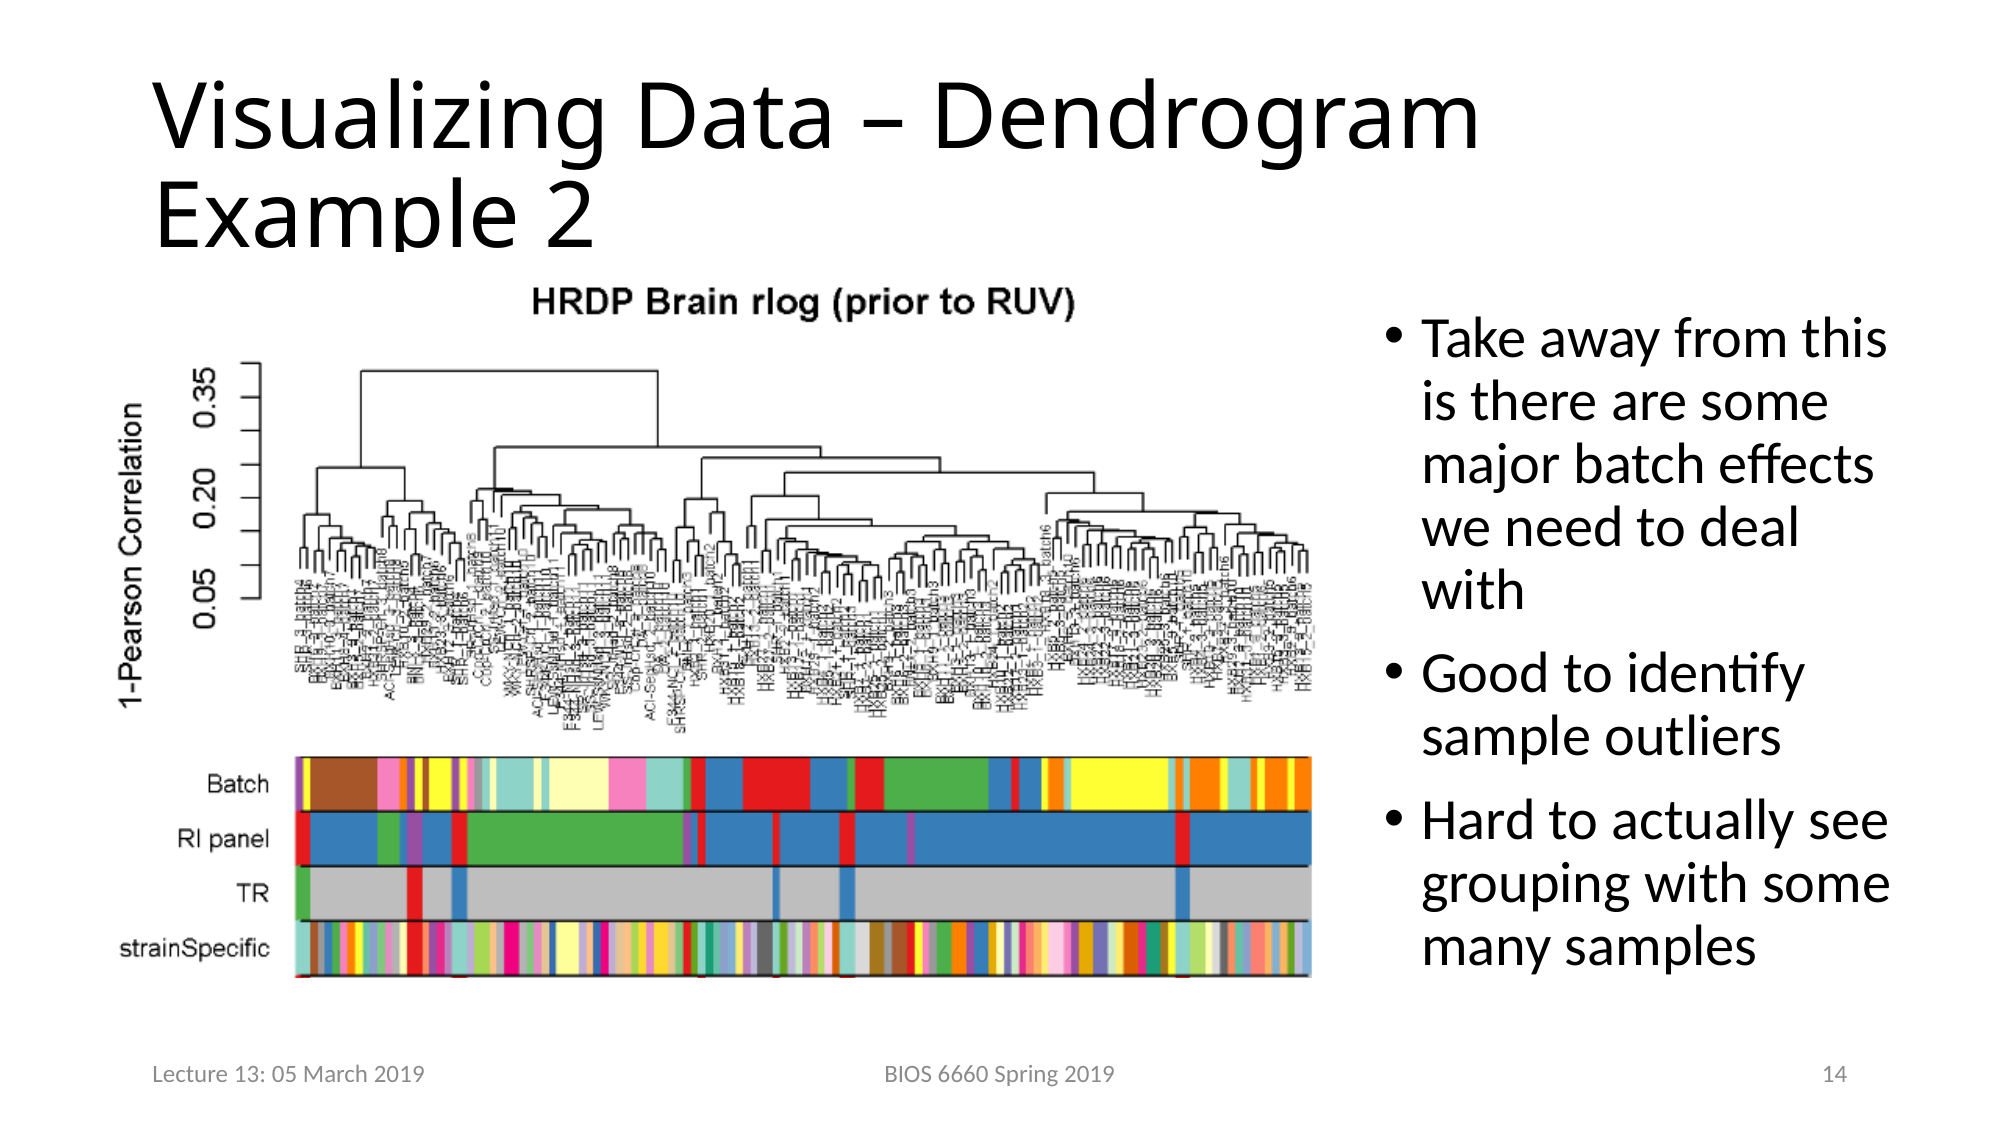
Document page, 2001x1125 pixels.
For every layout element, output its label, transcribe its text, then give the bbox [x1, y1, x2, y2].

slide_number 14 [1412, 1042, 1863, 1103]
footer BIOS 6660 Spring 2019 [662, 1042, 1338, 1103]
list Take away from this is there are some major batch effects we need to deal with Good to identify sample outliers Hard to actually see grouping with some many samples [1368, 299, 1925, 1014]
title Visualizing Data – Dendrogram Example 2 [137, 59, 1863, 278]
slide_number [137, 1042, 588, 1103]
picture [104, 252, 1336, 978]
